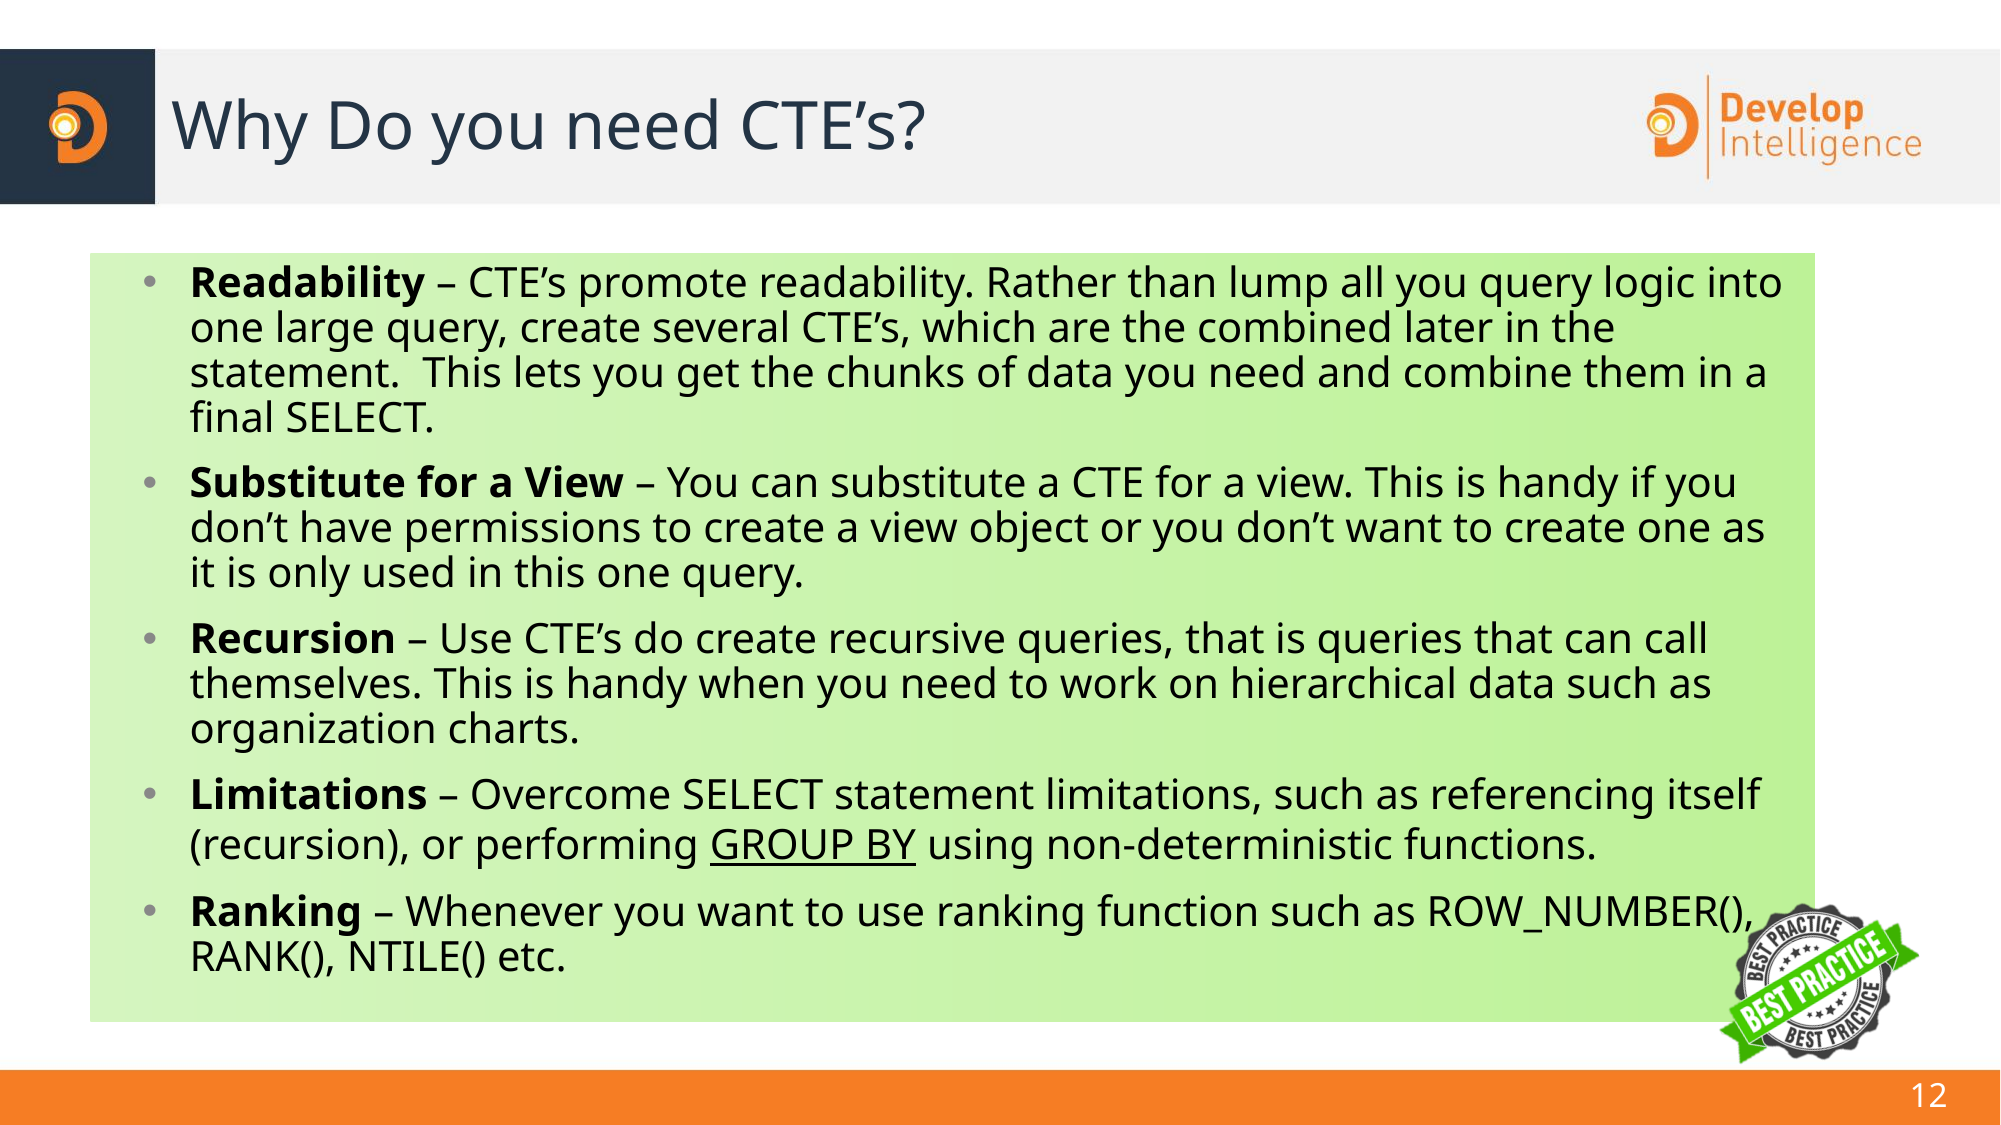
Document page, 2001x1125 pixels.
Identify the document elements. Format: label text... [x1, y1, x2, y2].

slide_number 12 [1860, 1072, 1998, 1122]
picture [0, 0, 2001, 1125]
title Why Do you need CTE’s? [156, 53, 1999, 202]
list Readability – CTE’s promote readability. Rather than lump all you query logic into one large query, create several CTE’s, which are the combined later in the statement. This lets you get the chunks of data you need and combine them in a final SELECT. Substitute for a View – You can substitute a CTE for a view. This is handy if you don’t have permissions to create a view object or you don’t want to create one as it is only used in this one query. Recursion – Use CTE’s do create recursive queries, that is queries that can call themselves. This is handy when you need to work on hierarchical data such as organization charts. Limitations – Overcome SELECT statement limitations, such as referencing itself (recursion), or performing GROUP BY using non-deterministic functions. Ranking – Whenever you want to use ranking function such as ROW_NUMBER(), RANK(), NTILE() etc. [90, 253, 1815, 1022]
